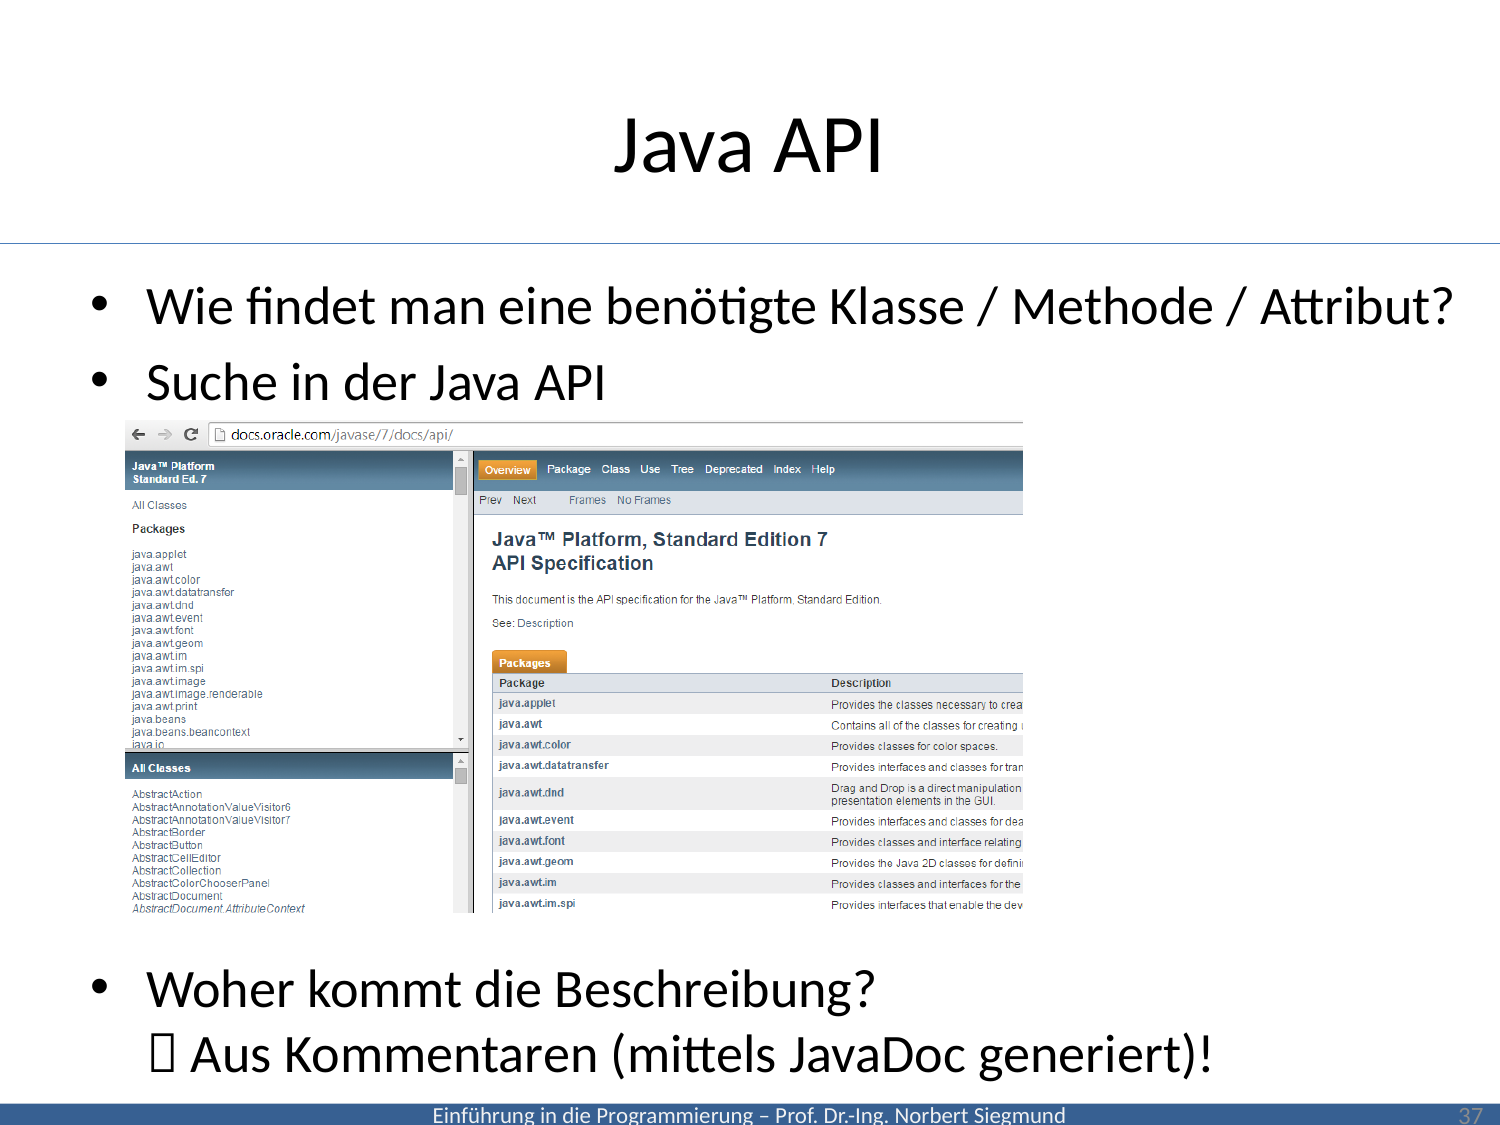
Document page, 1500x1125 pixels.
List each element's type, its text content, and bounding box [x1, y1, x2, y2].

title Java API [74, 44, 1426, 233]
list Wie findet man eine benötigte Klasse / Methode / Attribut? Suche in der Java API Woher kommt die Beschreibung?  Aus Kommentaren (mittels JavaDoc generiert)! [74, 262, 1495, 1104]
picture [124, 420, 1024, 914]
slide_number 37 [1148, 1084, 1499, 1125]
